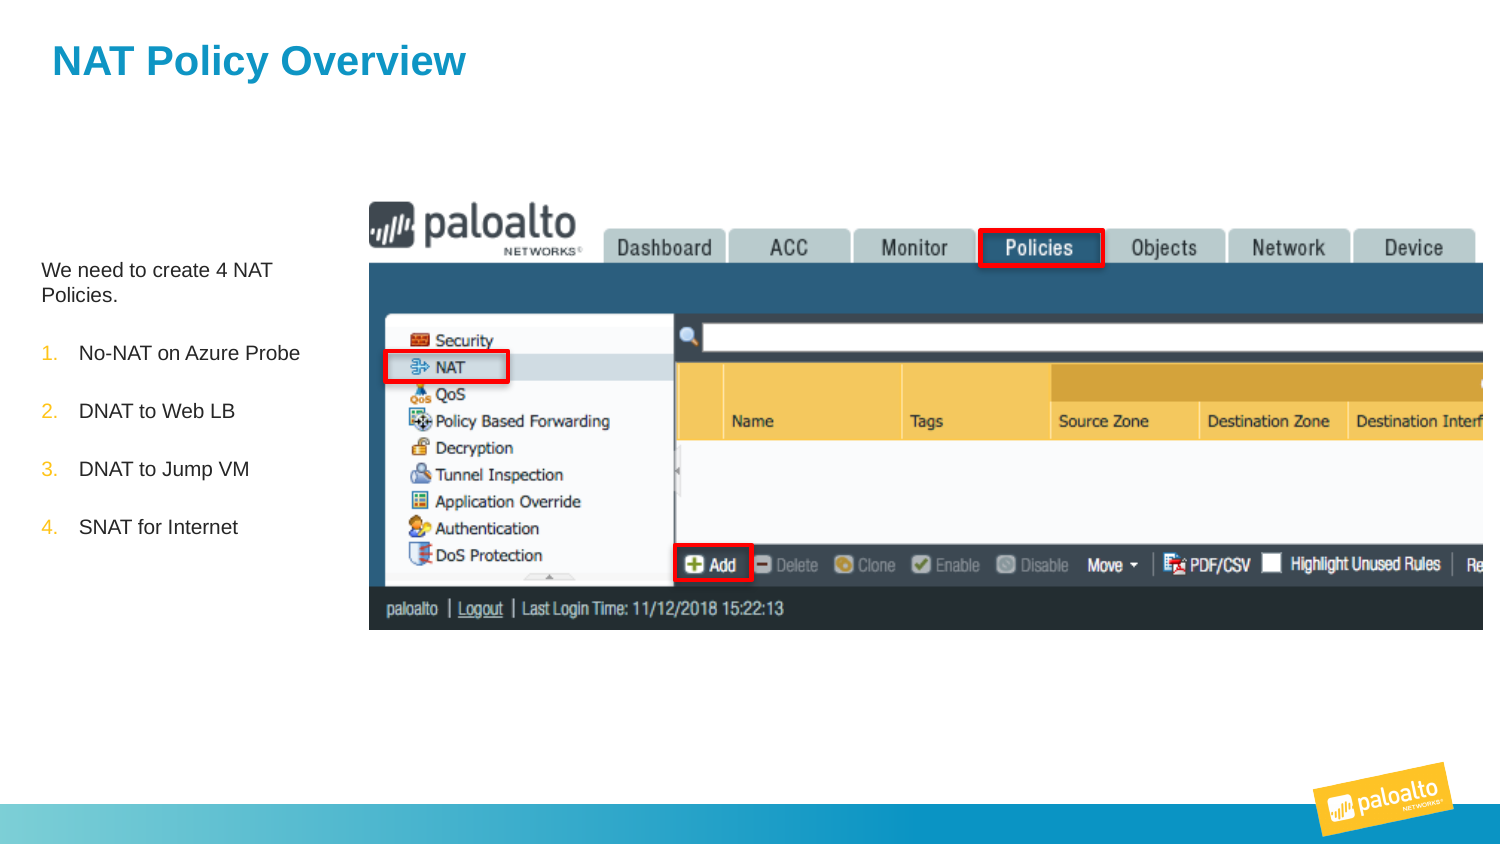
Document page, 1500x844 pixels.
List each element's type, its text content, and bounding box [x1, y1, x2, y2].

picture [369, 193, 1484, 630]
title NAT Policy Overview [52, 33, 1442, 88]
list We need to create 4 NAT Policies. No-NAT on Azure Probe DNAT to Web LB DNAT to Jump VM SNAT for Internet [26, 142, 352, 774]
picture [1304, 737, 1461, 836]
